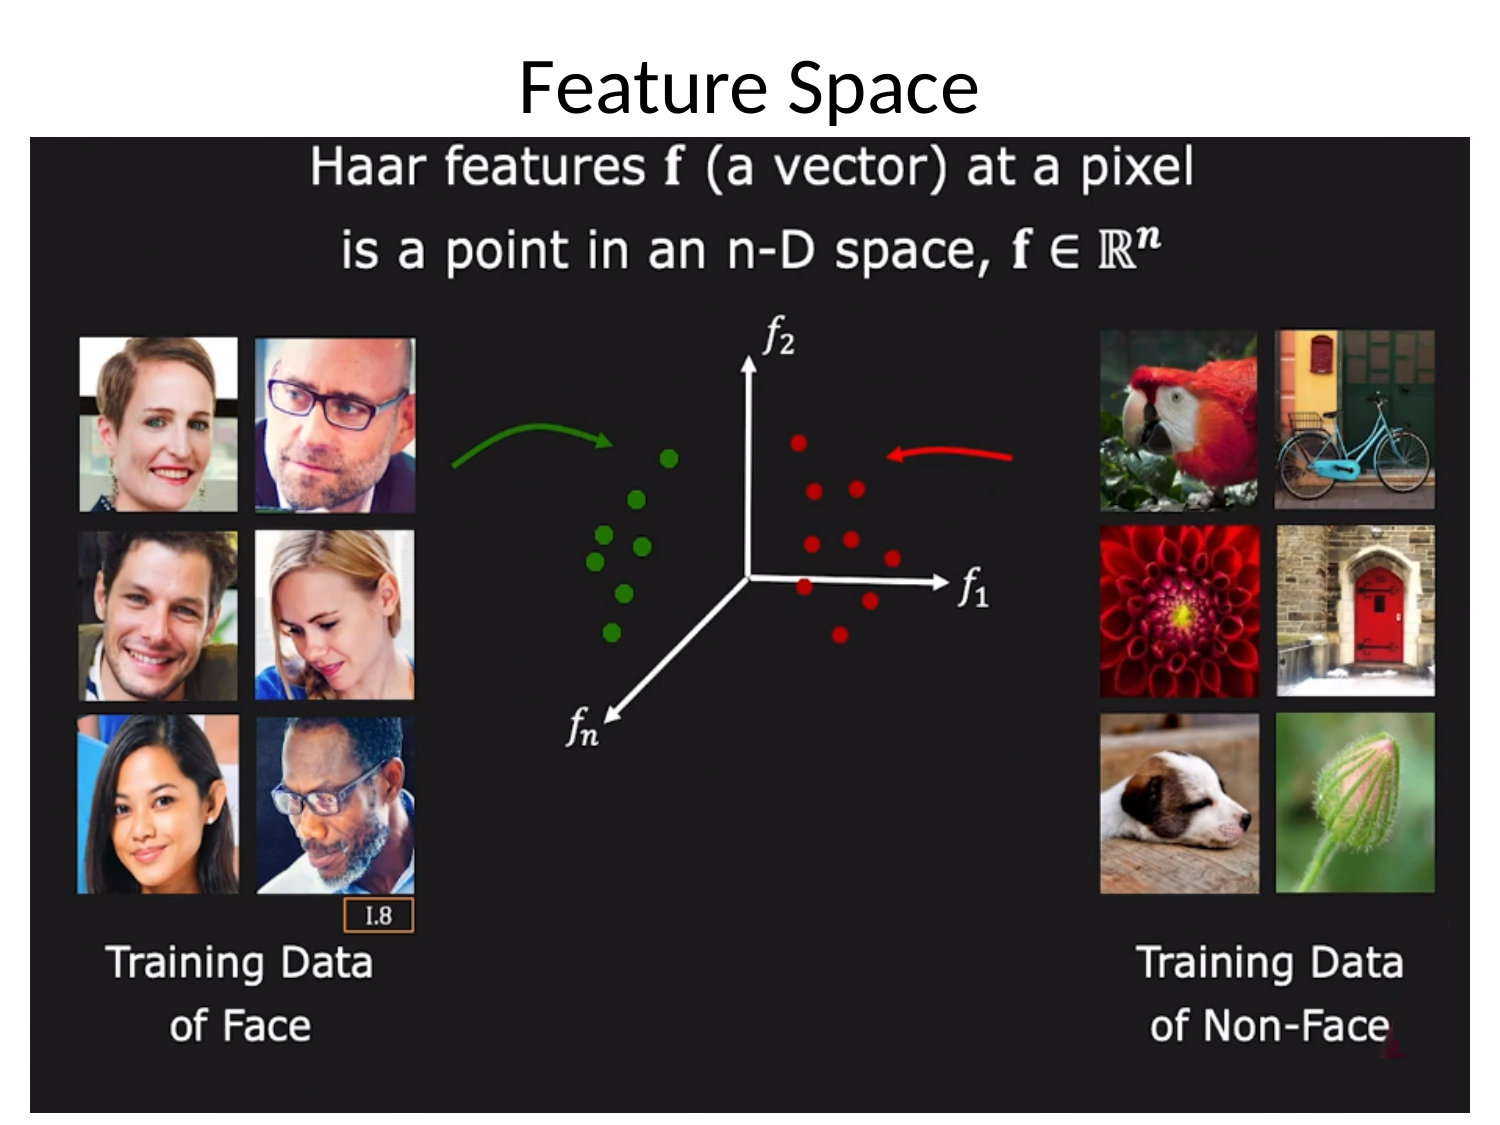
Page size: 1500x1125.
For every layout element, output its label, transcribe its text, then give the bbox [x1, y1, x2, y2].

picture [30, 137, 1470, 1113]
title Feature Space [75, 24, 1425, 135]
